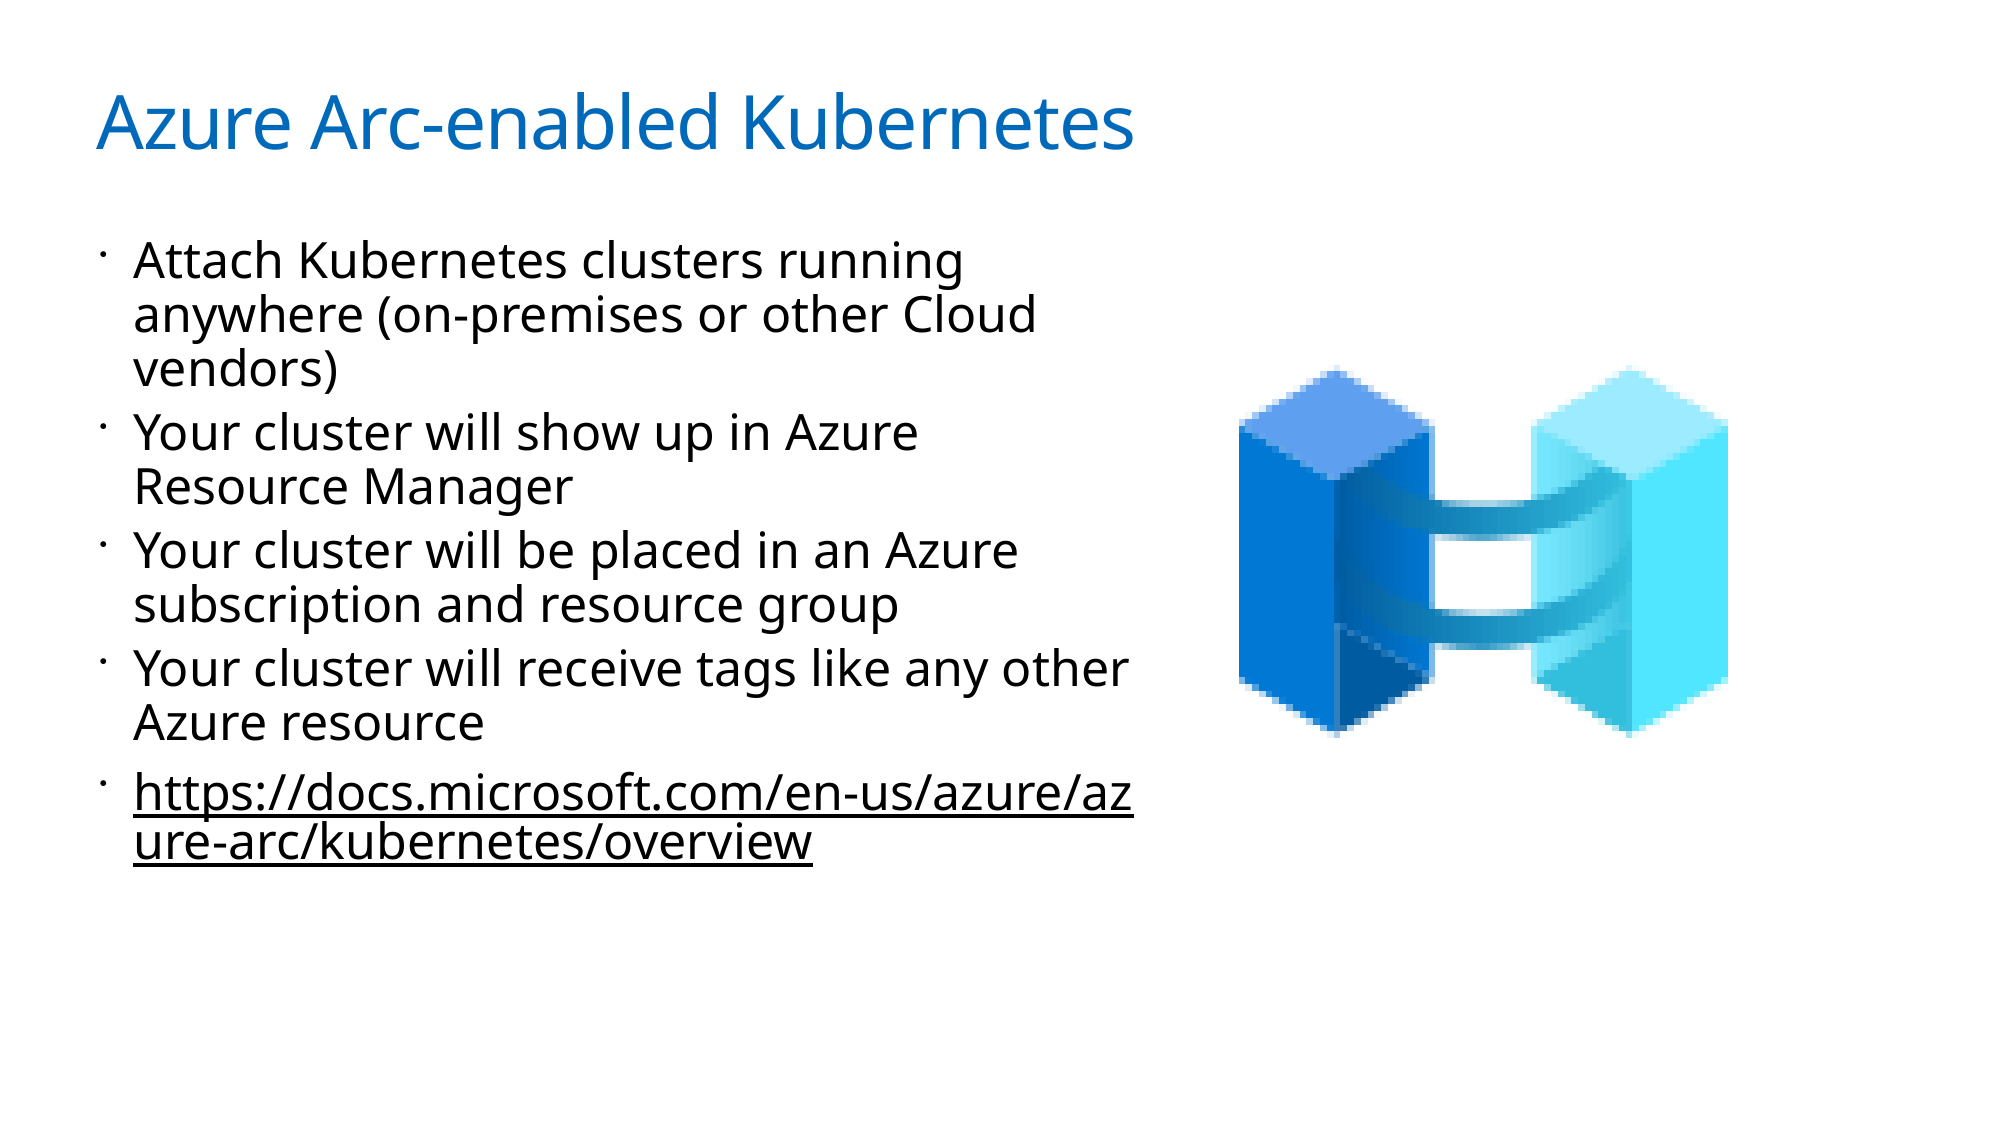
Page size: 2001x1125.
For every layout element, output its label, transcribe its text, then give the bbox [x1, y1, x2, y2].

list Attach Kubernetes clusters running anywhere (on-premises or other Cloud vendors) Your cluster will show up in Azure Resource Manager Your cluster will be placed in an Azure subscription and resource group Your cluster will receive tags like any other Azure resource https://docs.microsoft.com/en-us/azure/azure-arc/kubernetes/overview [95, 235, 1143, 1029]
title Azure Arc-enabled Kubernetes [96, 75, 1904, 166]
picture [1238, 304, 1728, 793]
